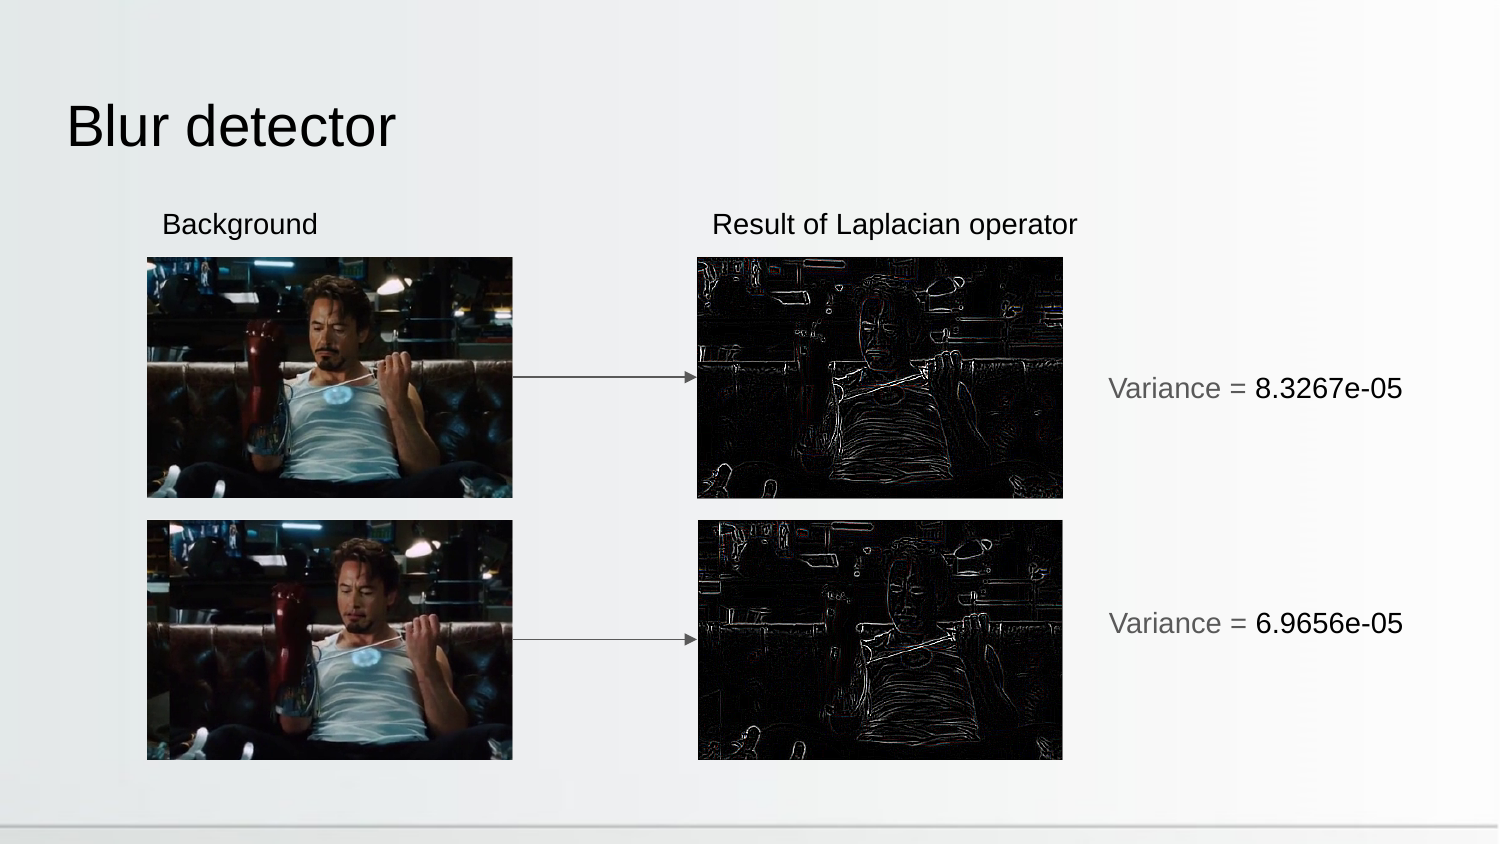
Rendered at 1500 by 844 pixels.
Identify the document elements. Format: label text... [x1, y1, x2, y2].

list Background [147, 185, 404, 244]
picture [0, 0, 1500, 844]
list Variance = 6.9656e-05 [1093, 584, 1431, 672]
list Variance = 8.3267e-05 [1093, 349, 1431, 437]
list Result of Laplacian operator [697, 185, 1156, 238]
title Blur detector [51, 72, 1449, 167]
